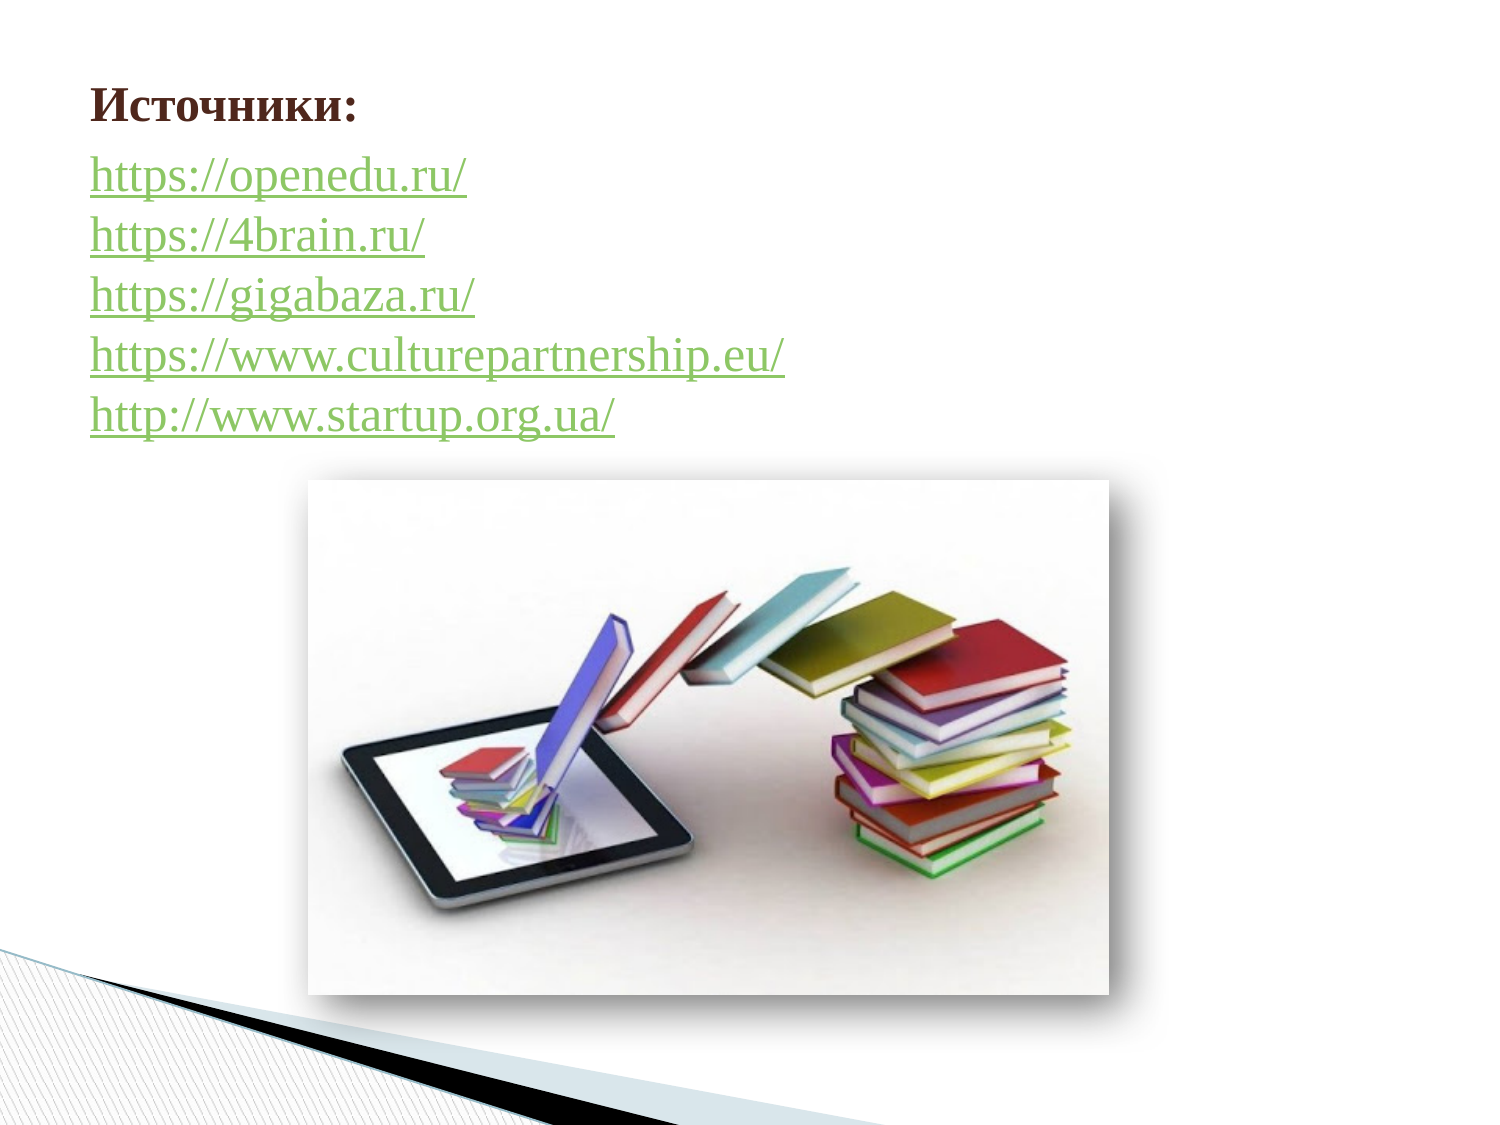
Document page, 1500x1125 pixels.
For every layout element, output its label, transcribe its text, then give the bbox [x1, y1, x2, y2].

text_box https://openedu.ru/ https://4brain.ru/ https://gigabaza.ru/ https://www.culturepartnership.eu/ http://www.startup.org.ua/ [75, 134, 1283, 450]
title Источники: [75, 38, 1425, 164]
picture [308, 480, 1109, 996]
